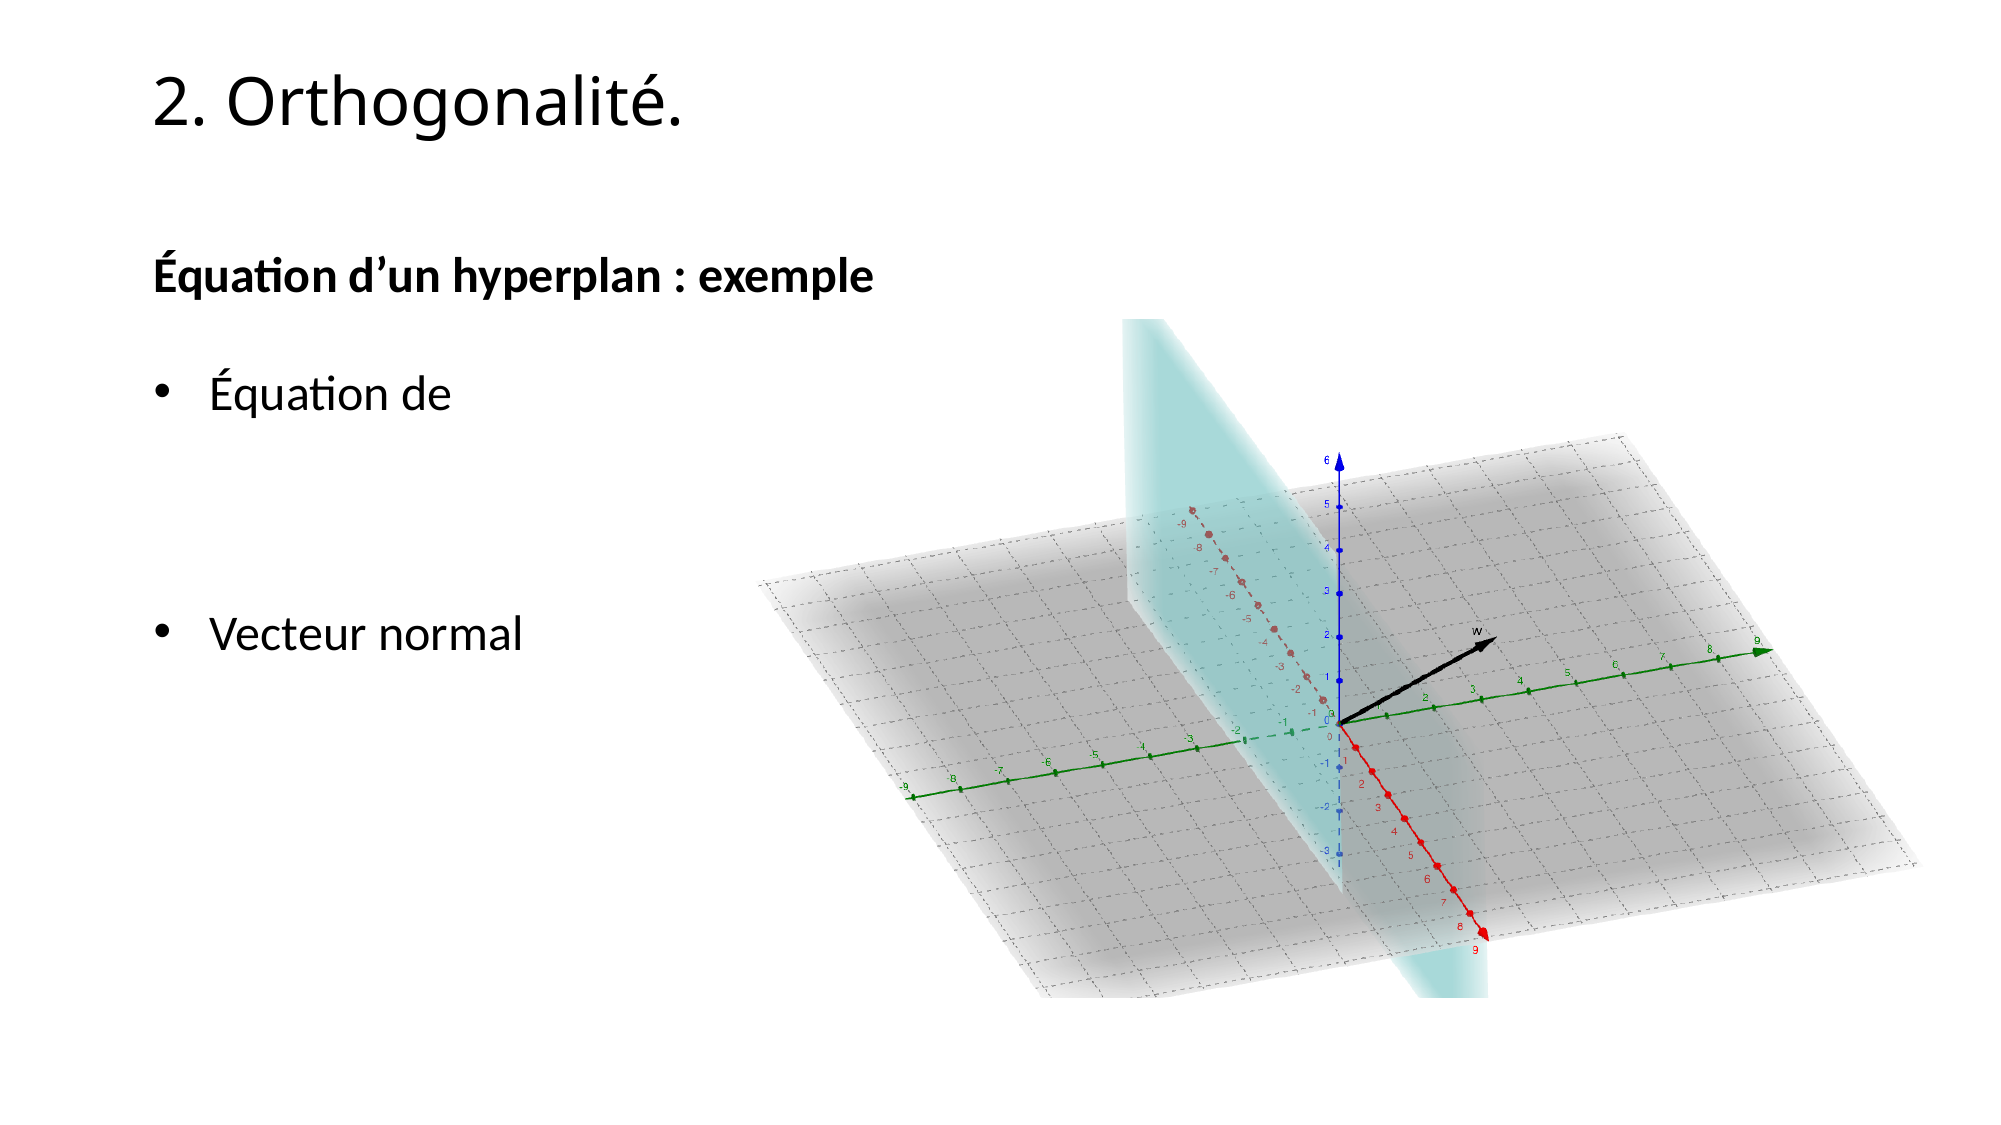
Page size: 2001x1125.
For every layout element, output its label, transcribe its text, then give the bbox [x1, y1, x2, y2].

text_box 2. Orthogonalité. [137, 59, 1863, 155]
text_box Équation d’un hyperplan : exemple [138, 234, 1866, 310]
picture [689, 319, 1989, 998]
